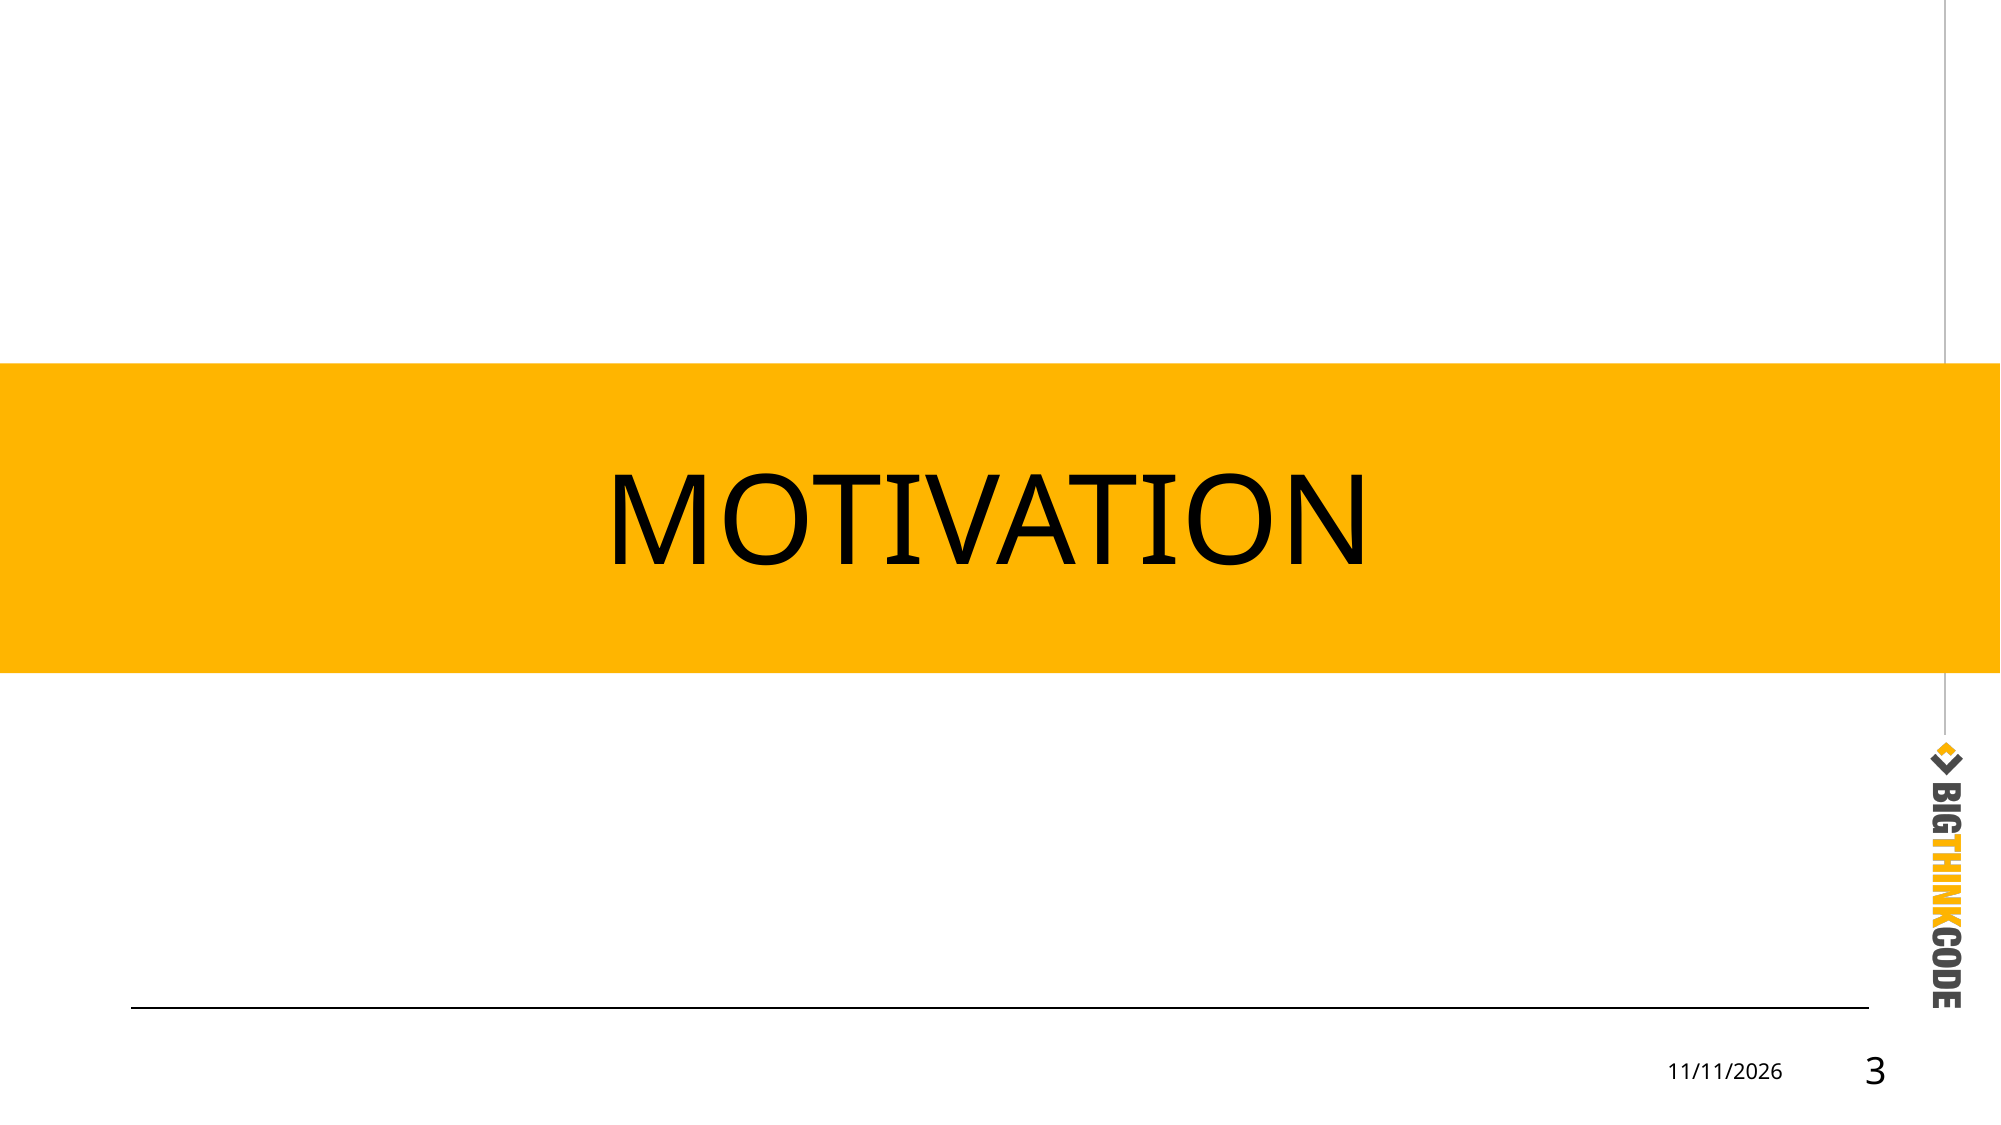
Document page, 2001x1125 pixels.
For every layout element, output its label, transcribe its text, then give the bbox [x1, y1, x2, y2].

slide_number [1372, 1042, 1791, 1103]
picture [1931, 743, 1963, 1008]
slide_number 3 [1791, 1042, 1902, 1103]
title Motivation [117, 280, 1862, 749]
